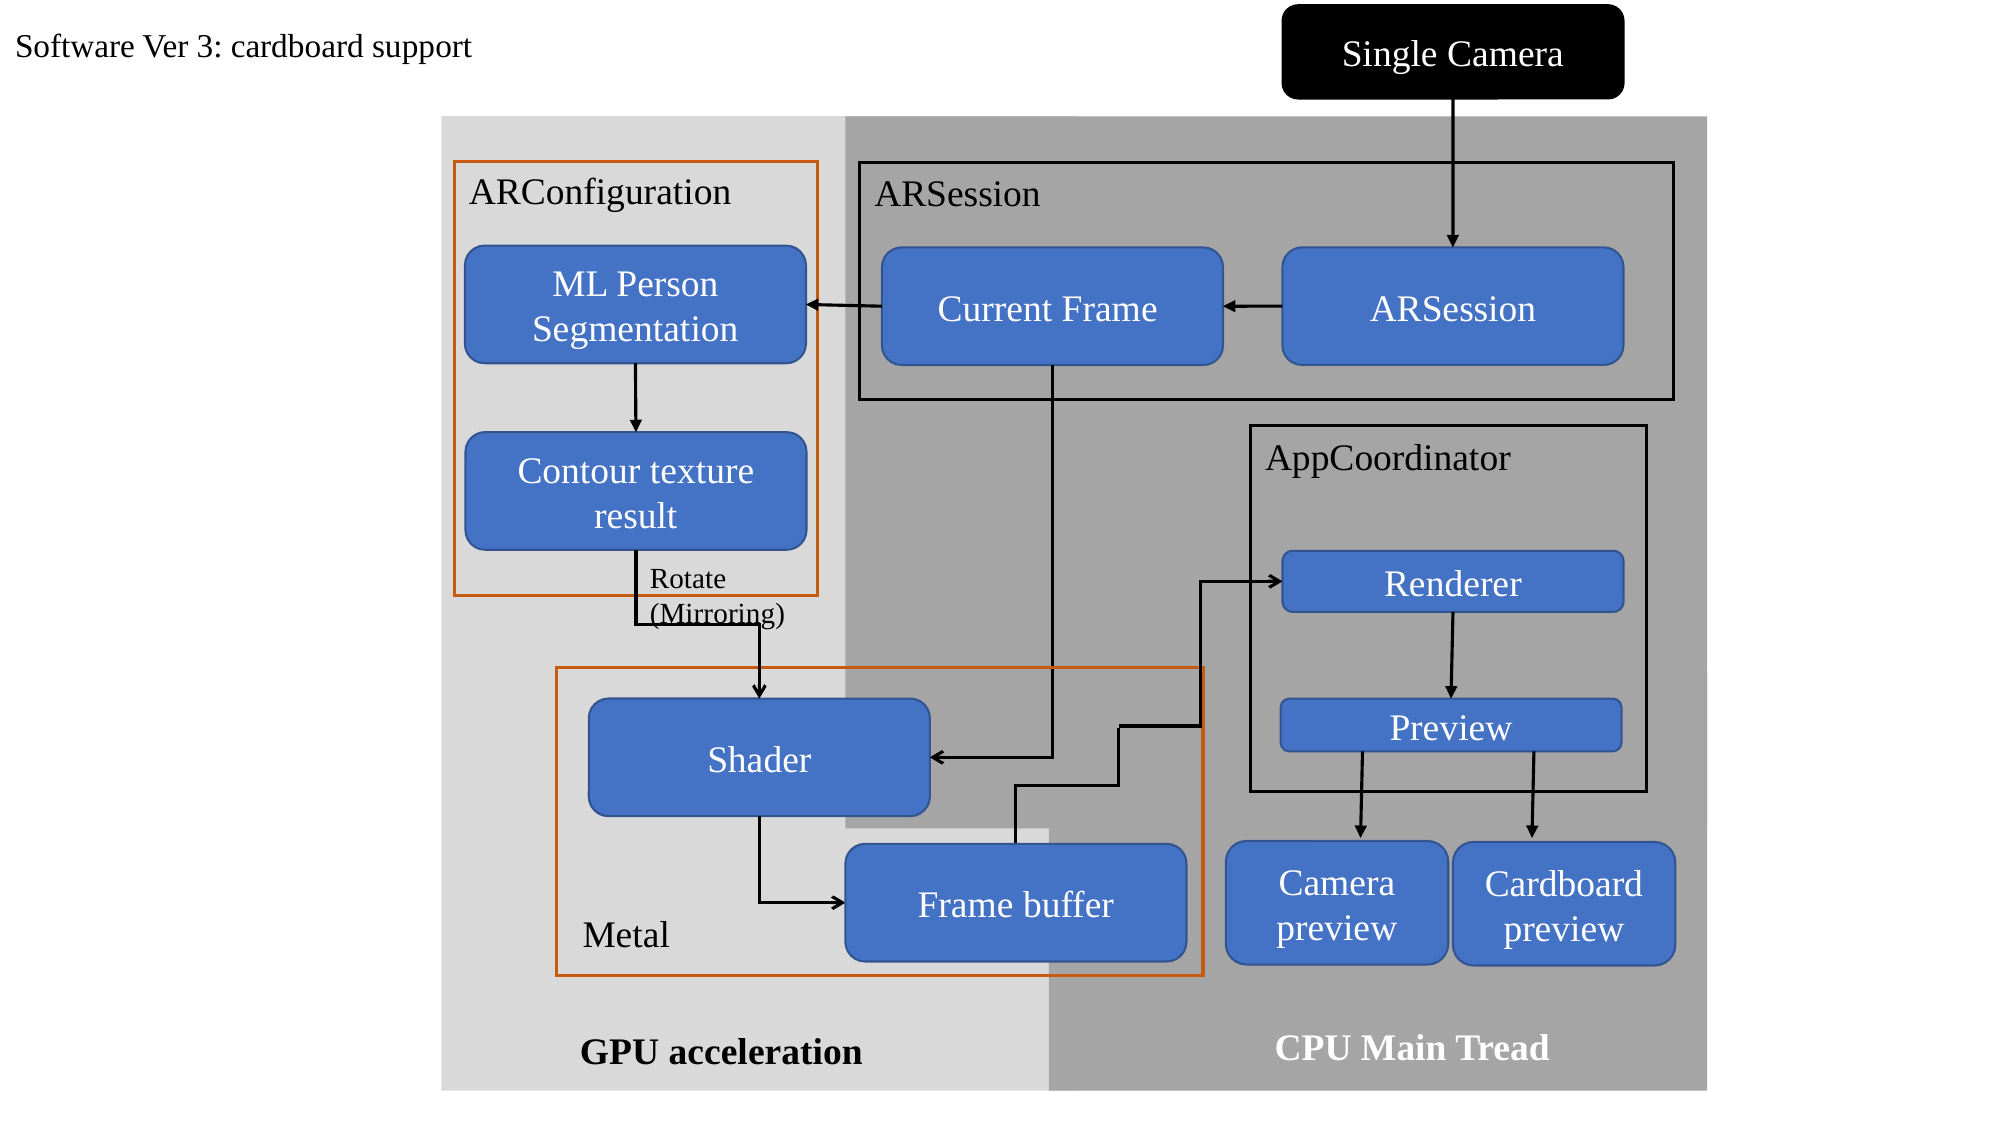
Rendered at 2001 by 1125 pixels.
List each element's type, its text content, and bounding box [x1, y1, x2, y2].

text_box ARConfiguration [454, 159, 766, 220]
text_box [1119, 581, 1283, 726]
text_box Rotate (Mirroring) [638, 552, 817, 637]
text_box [758, 816, 846, 903]
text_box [845, 116, 1708, 1091]
text_box [555, 666, 845, 976]
text_box Single Camera [1281, 4, 1625, 100]
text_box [1009, 734, 1126, 838]
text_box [794, 499, 1188, 623]
text_box GPU acceleration [565, 1019, 845, 1080]
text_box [623, 562, 772, 686]
text_box [440, 115, 1077, 1092]
text_box [453, 161, 818, 597]
title Software Ver 3: cardboard support [0, 1, 1725, 92]
text_box Metal [567, 902, 704, 963]
